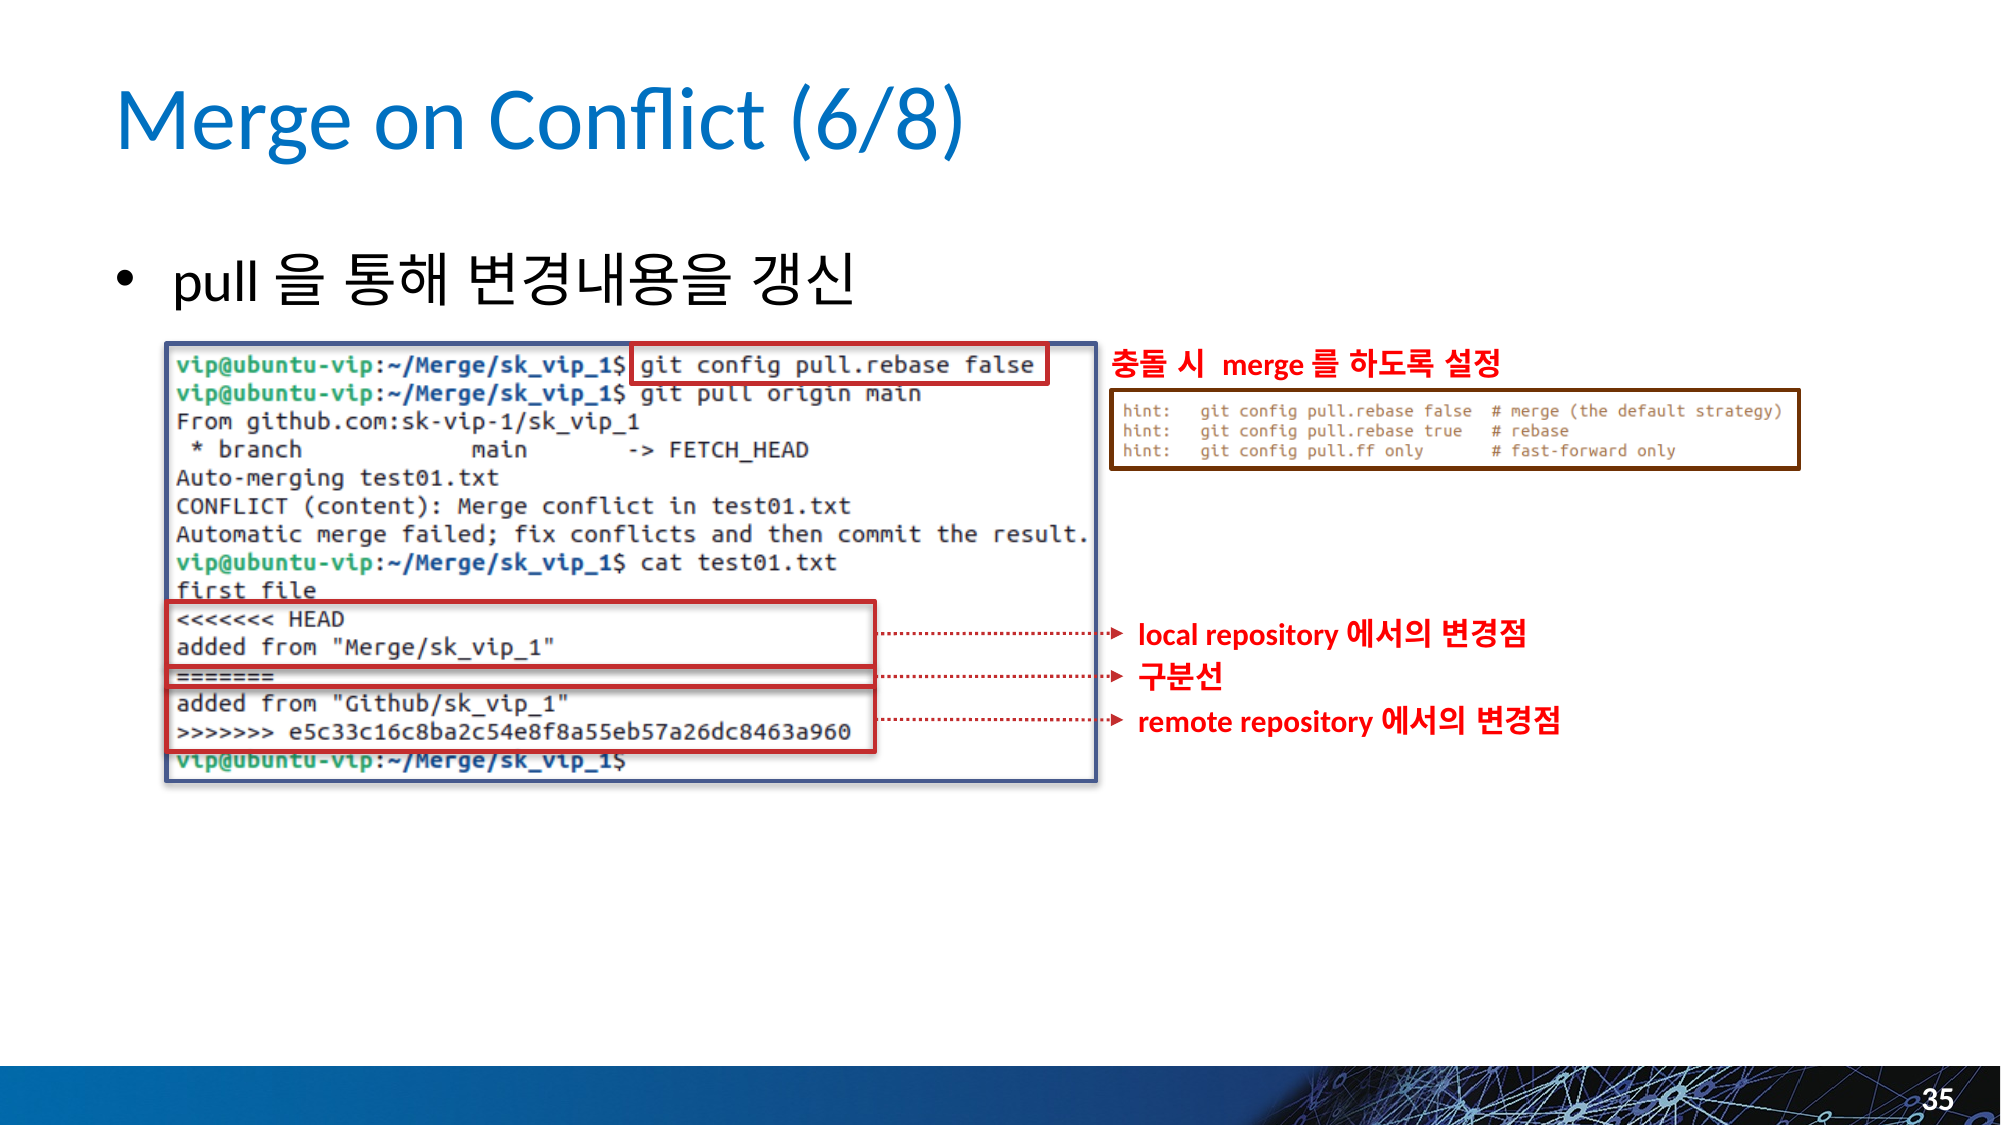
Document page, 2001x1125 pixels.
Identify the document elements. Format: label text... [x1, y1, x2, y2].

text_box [165, 343, 1110, 782]
text_box remote repository에서의 변경점 [1123, 703, 1689, 746]
text_box 구분선 [1123, 650, 1689, 703]
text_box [1111, 389, 1800, 469]
title Merge on Conflict (6/8) [99, 45, 1745, 200]
text_box local repository에서의 변경점 [1123, 607, 1689, 650]
list pull을 통해 변경내용을 갱신 [99, 235, 1900, 1050]
slide_number 35 [1519, 1067, 1970, 1125]
text_box 충돌 시 merge를 하도록 설정 [1096, 336, 1669, 388]
picture [0, 1066, 2001, 1125]
